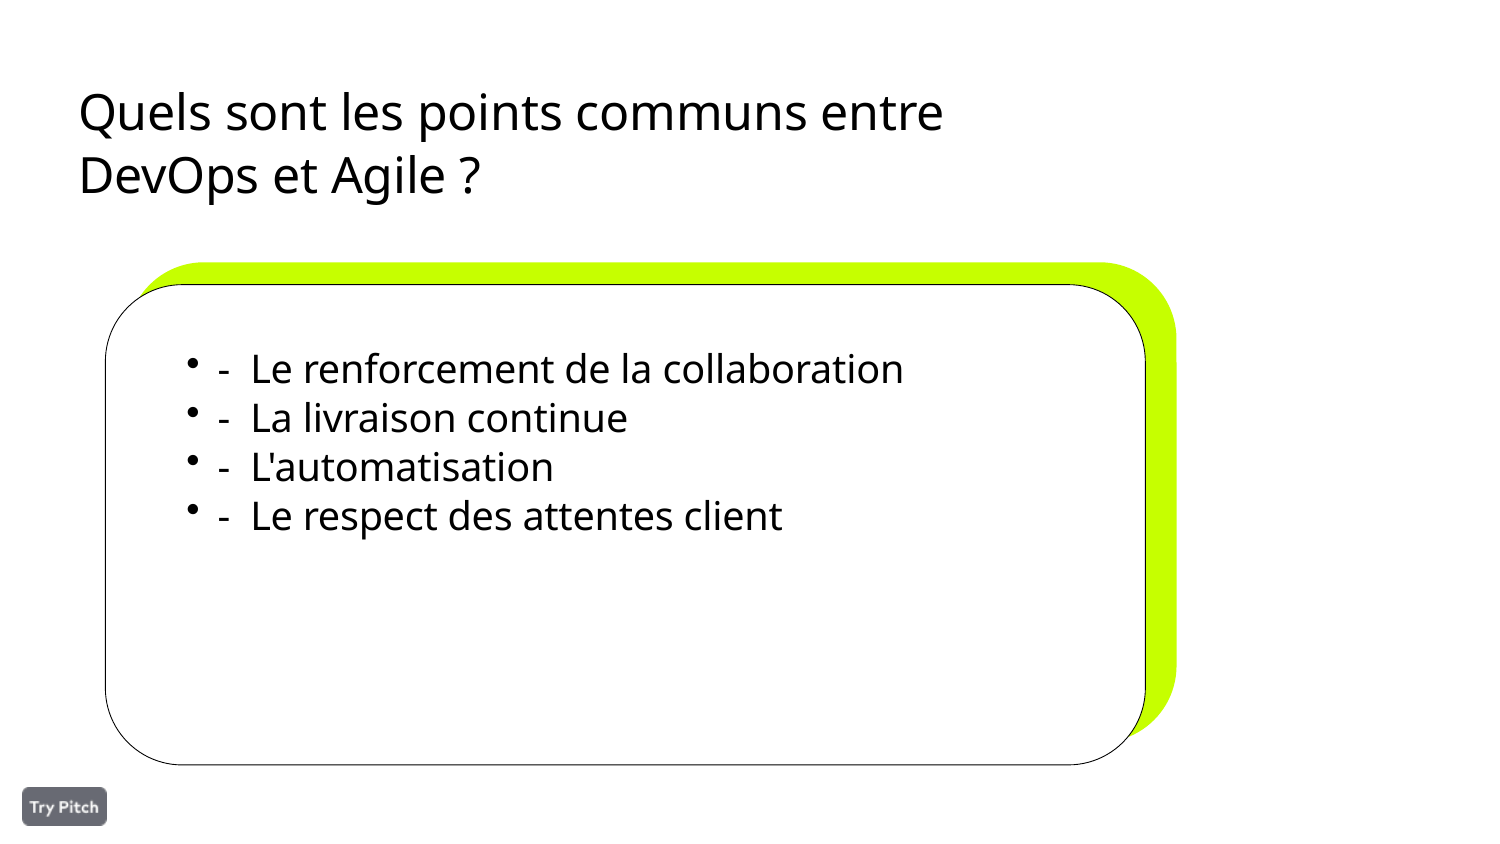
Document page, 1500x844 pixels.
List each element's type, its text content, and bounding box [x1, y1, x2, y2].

text_box [139, 262, 1177, 738]
text_box Quels sont les points communs entre DevOps et Agile ? [78, 78, 1129, 204]
picture [22, 787, 107, 826]
text_box [105, 284, 1146, 765]
text_box - Le renforcement de la collaboration - La livraison continue - L'automatisation - Le respect des attentes client [186, 342, 905, 539]
